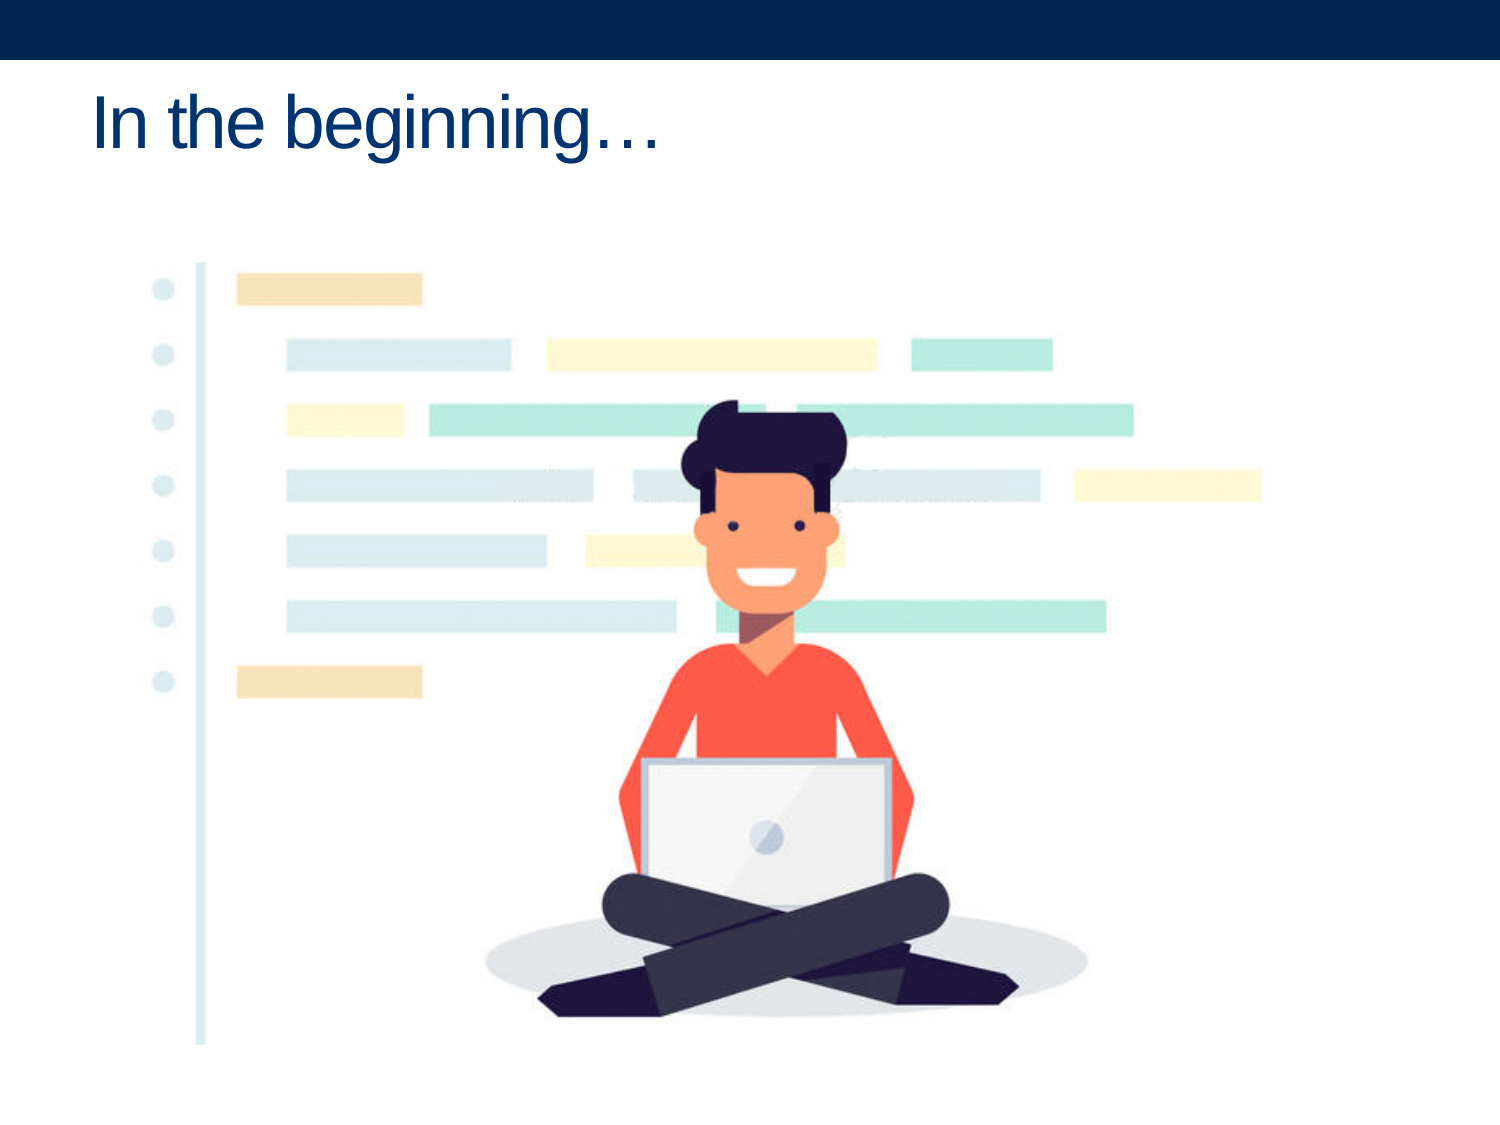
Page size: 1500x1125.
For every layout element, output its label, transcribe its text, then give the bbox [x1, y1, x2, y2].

title In the beginning… [75, 37, 1425, 200]
picture [137, 262, 1301, 1046]
